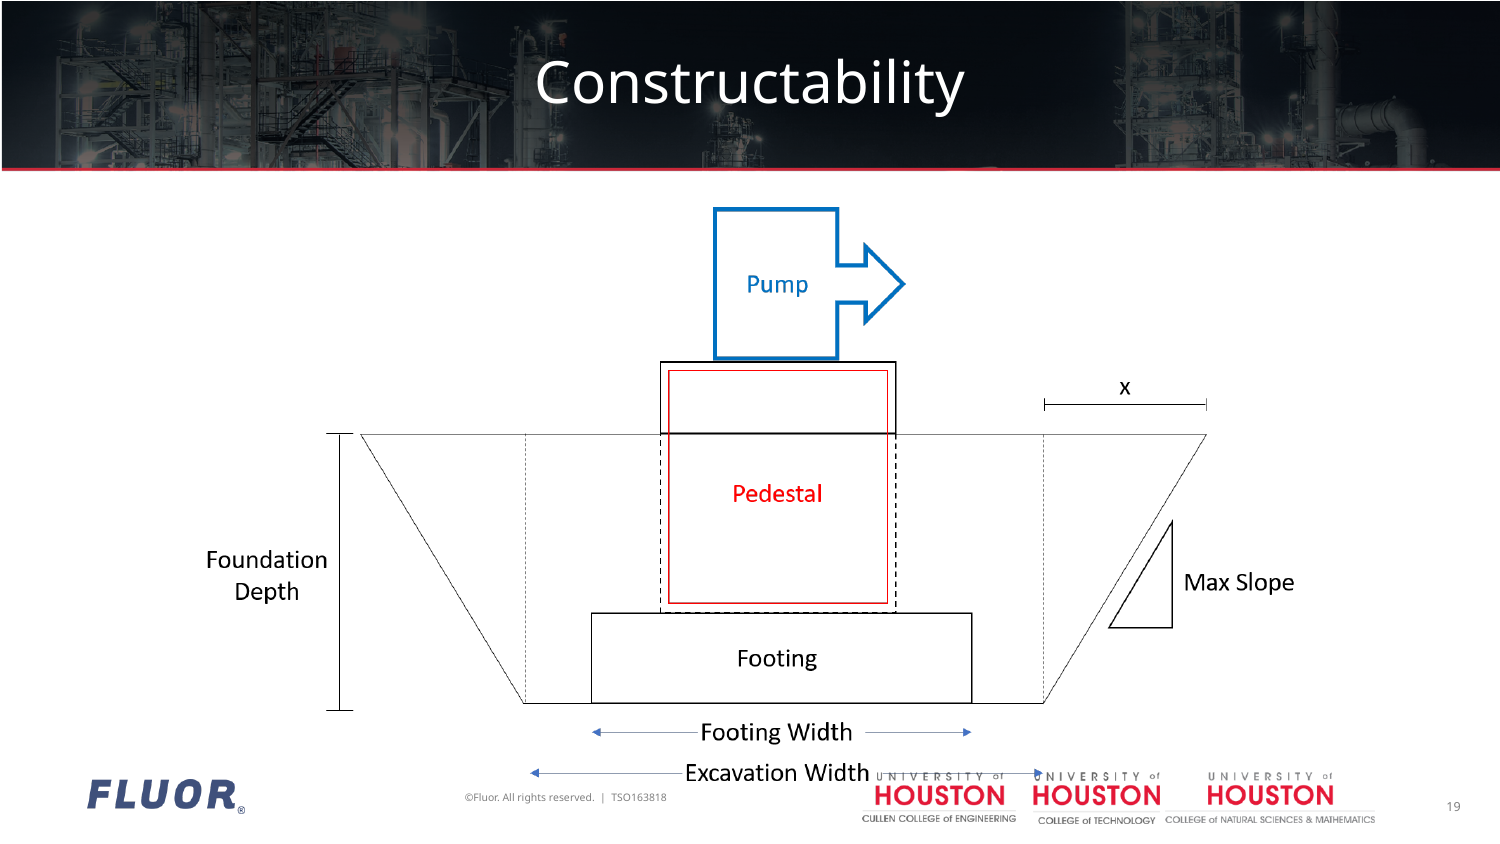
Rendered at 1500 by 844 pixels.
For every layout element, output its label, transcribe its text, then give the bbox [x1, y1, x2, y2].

picture [1, 1, 1500, 844]
title Constructability [75, 9, 1425, 150]
